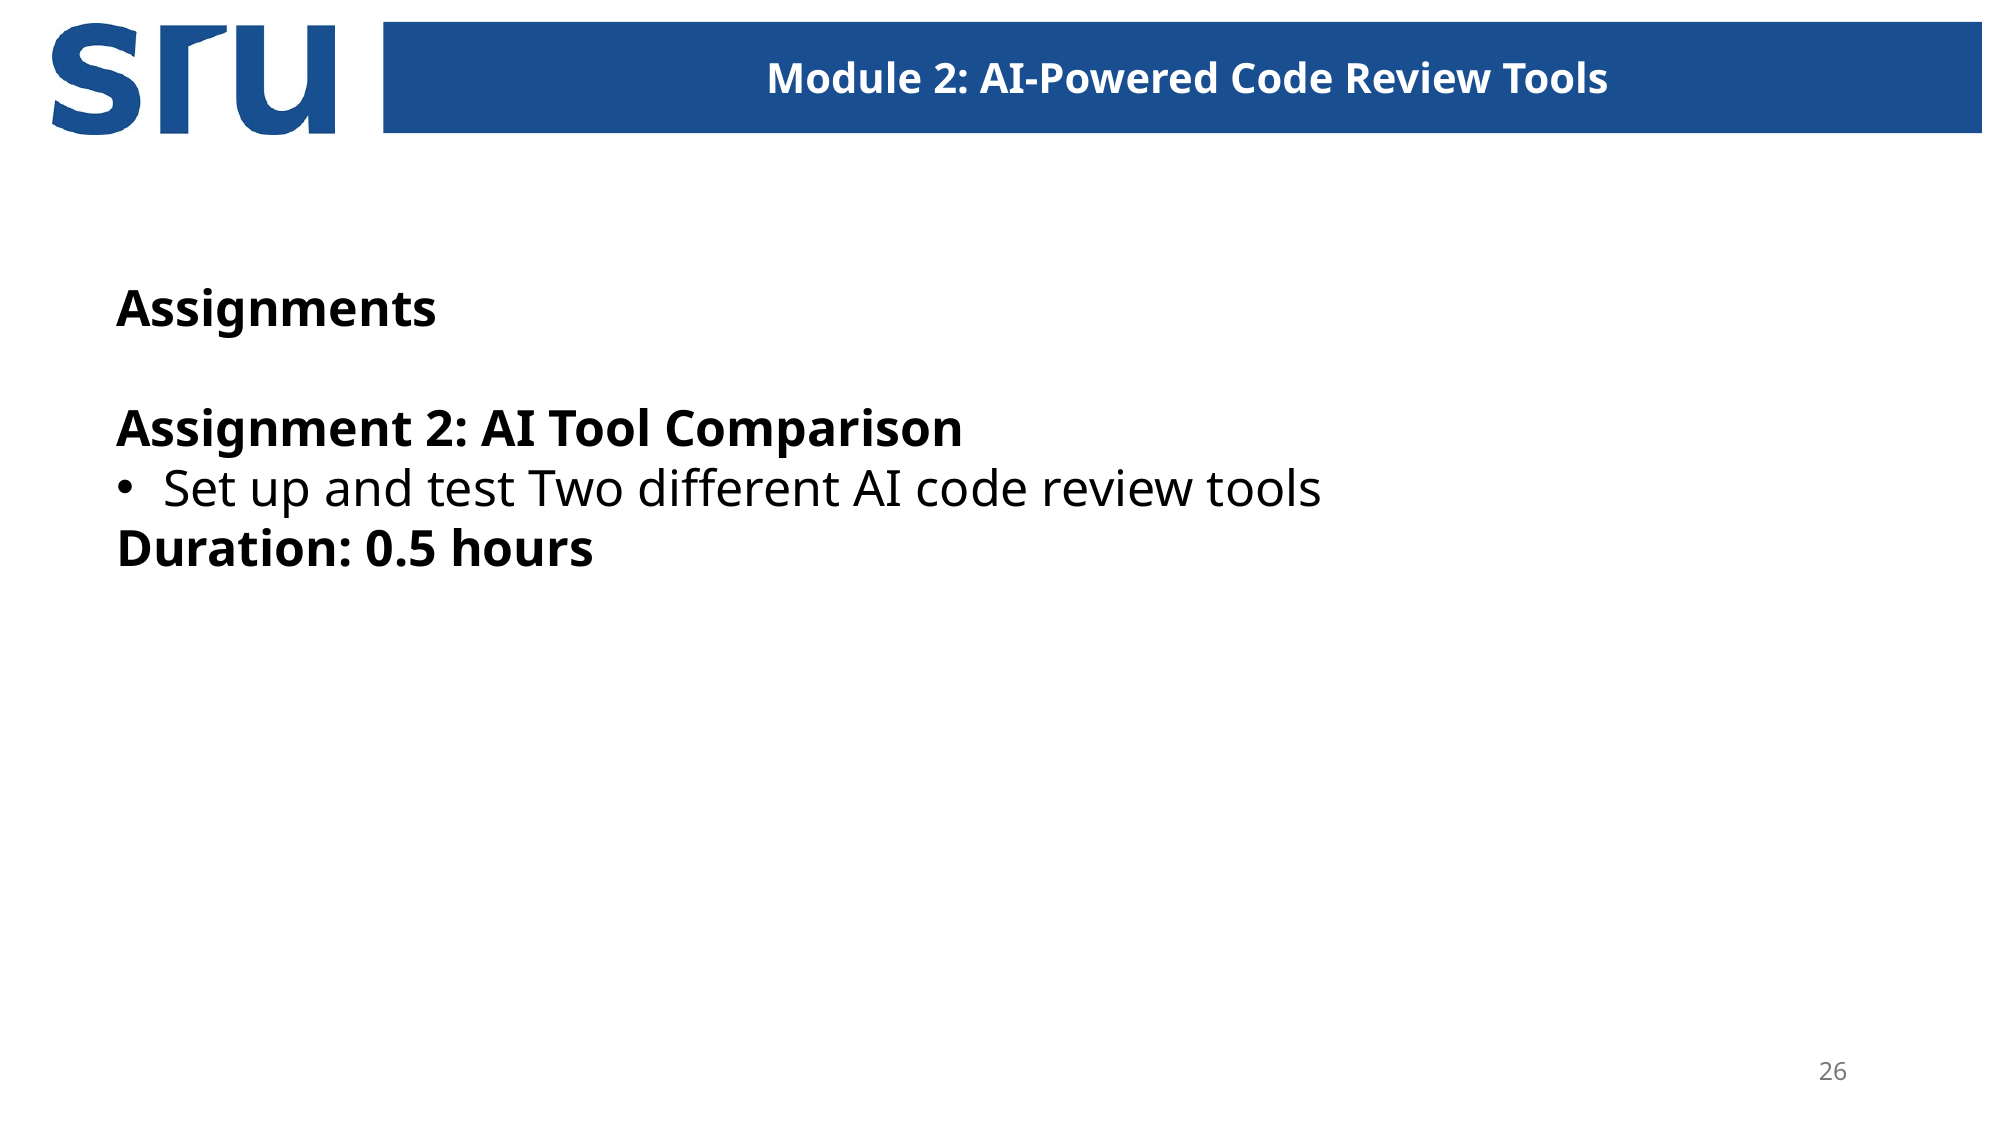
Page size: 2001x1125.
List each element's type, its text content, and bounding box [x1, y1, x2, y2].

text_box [382, 21, 1983, 134]
picture [51, 23, 335, 136]
slide_number 26 [1412, 1042, 1863, 1103]
text_box Assignments Assignment 2: AI Tool Comparison Set up and test Two different AI code review tools Duration: 0.5 hours [101, 269, 1973, 645]
